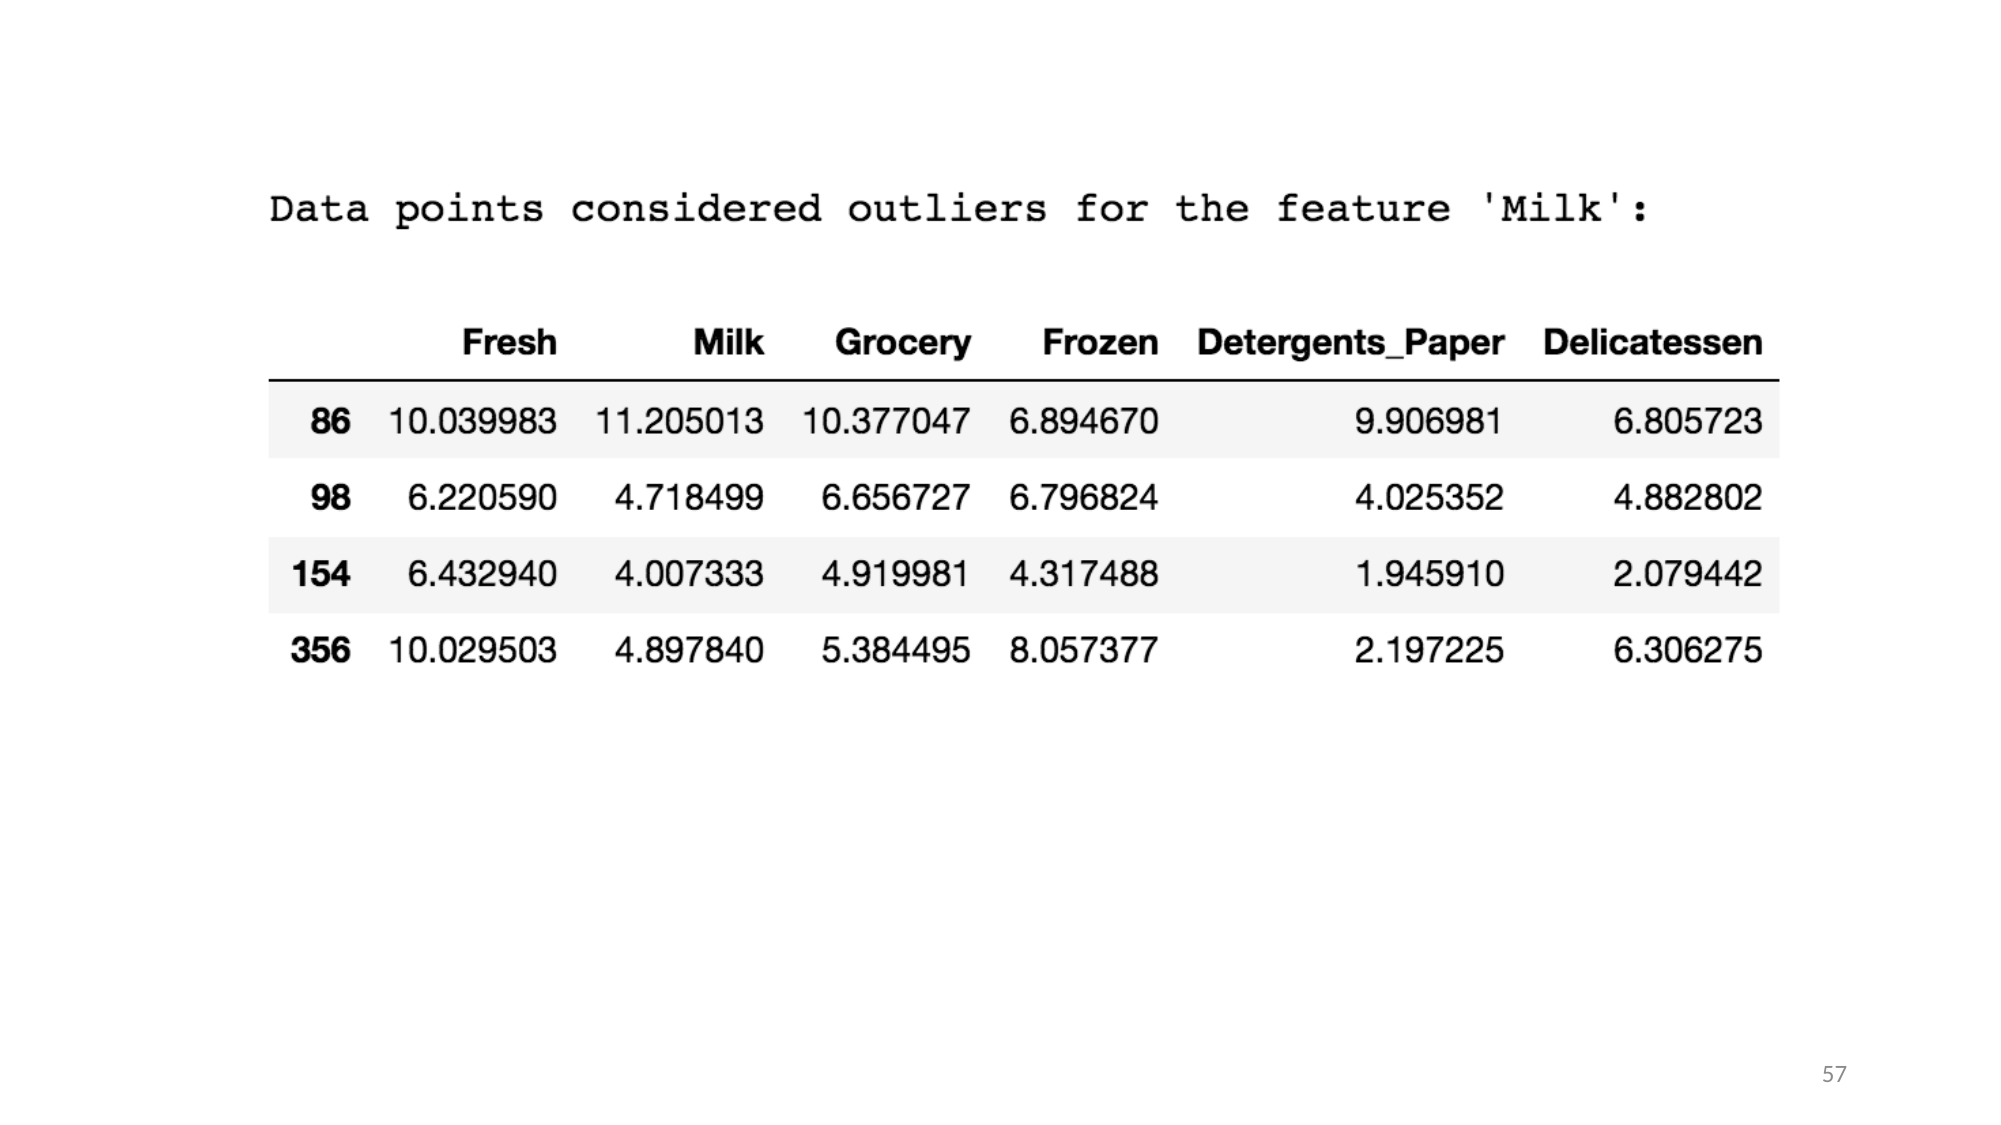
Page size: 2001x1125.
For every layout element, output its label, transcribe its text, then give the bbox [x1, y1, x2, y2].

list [239, 168, 1815, 713]
slide_number 57 [1412, 1042, 1863, 1103]
